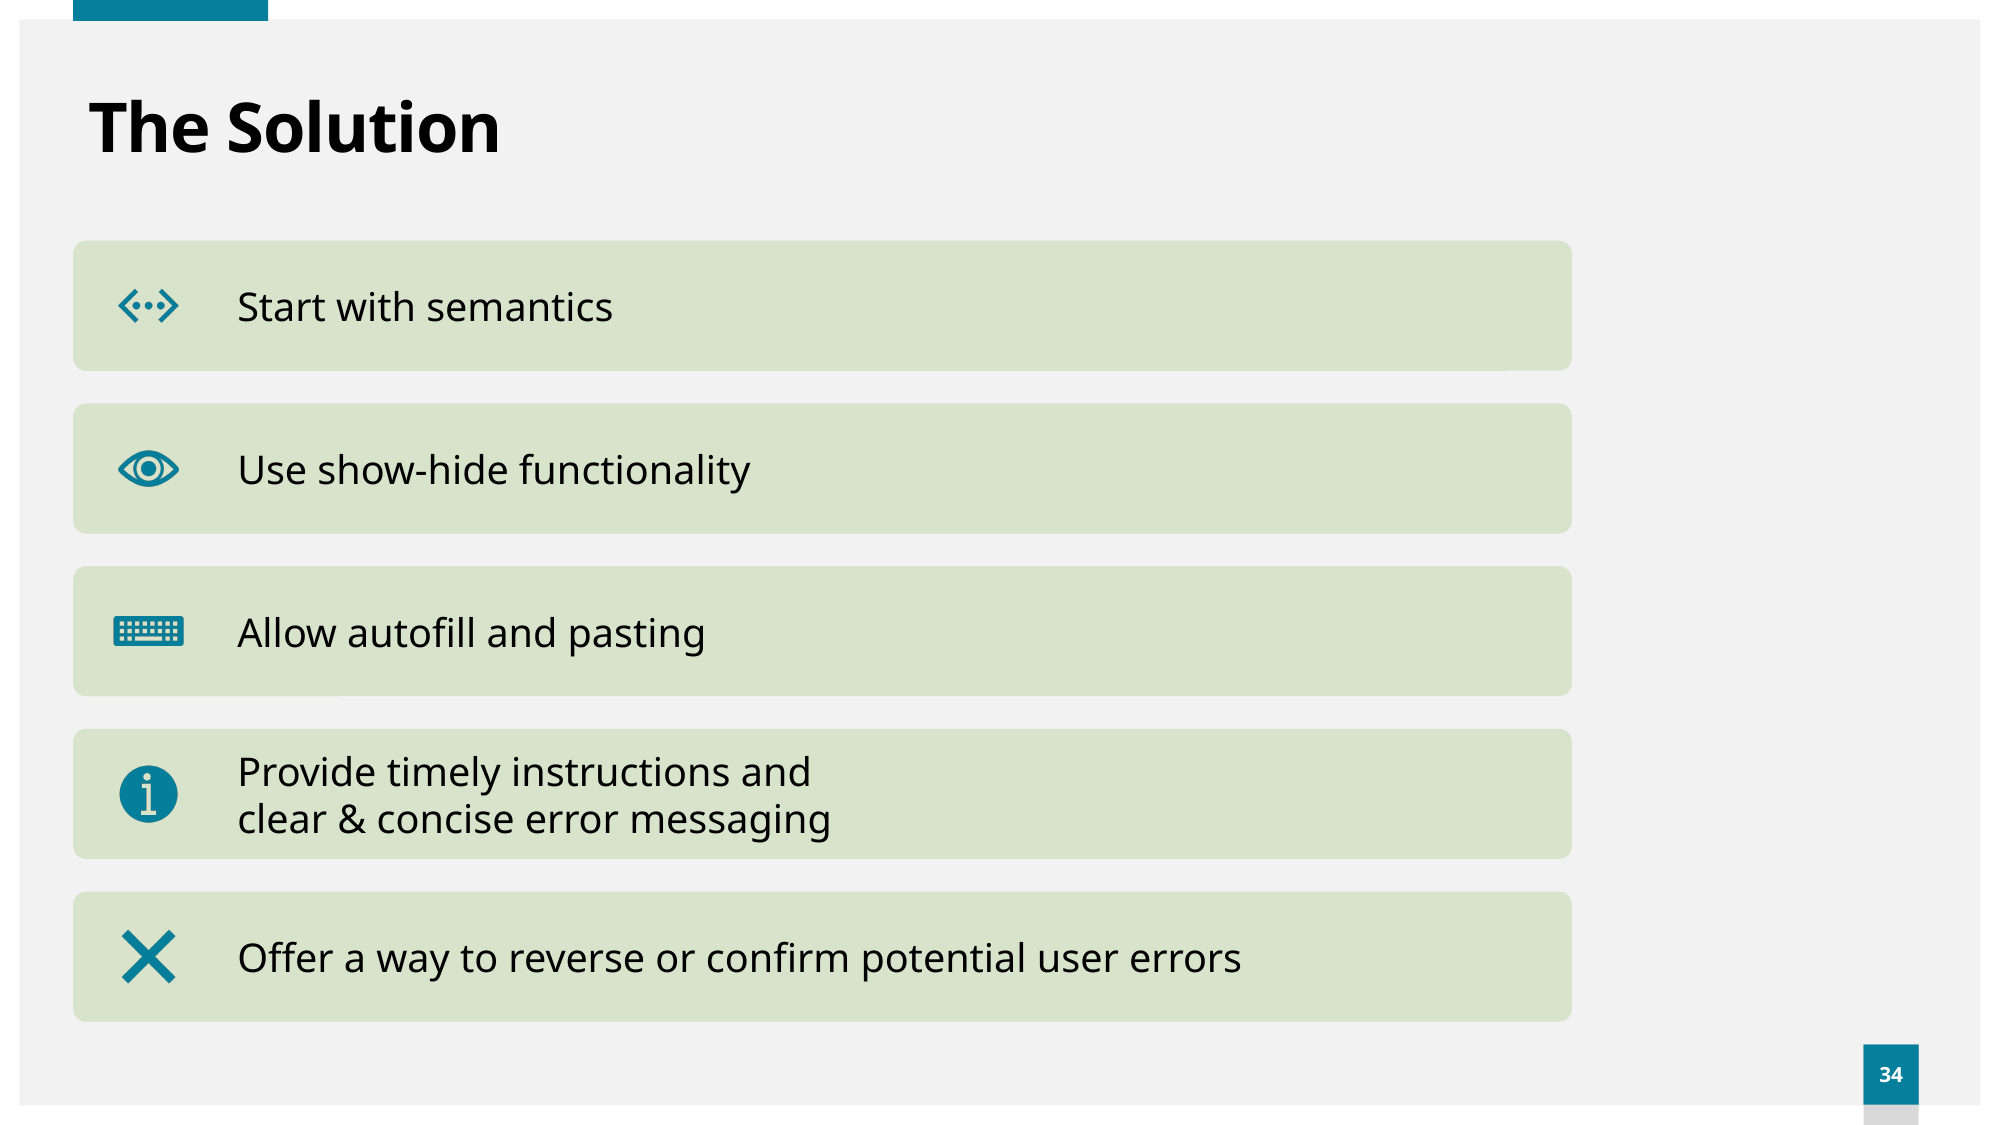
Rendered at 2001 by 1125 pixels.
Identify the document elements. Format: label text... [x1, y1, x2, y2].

title The Solution [73, 82, 1907, 179]
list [73, 240, 1572, 1023]
